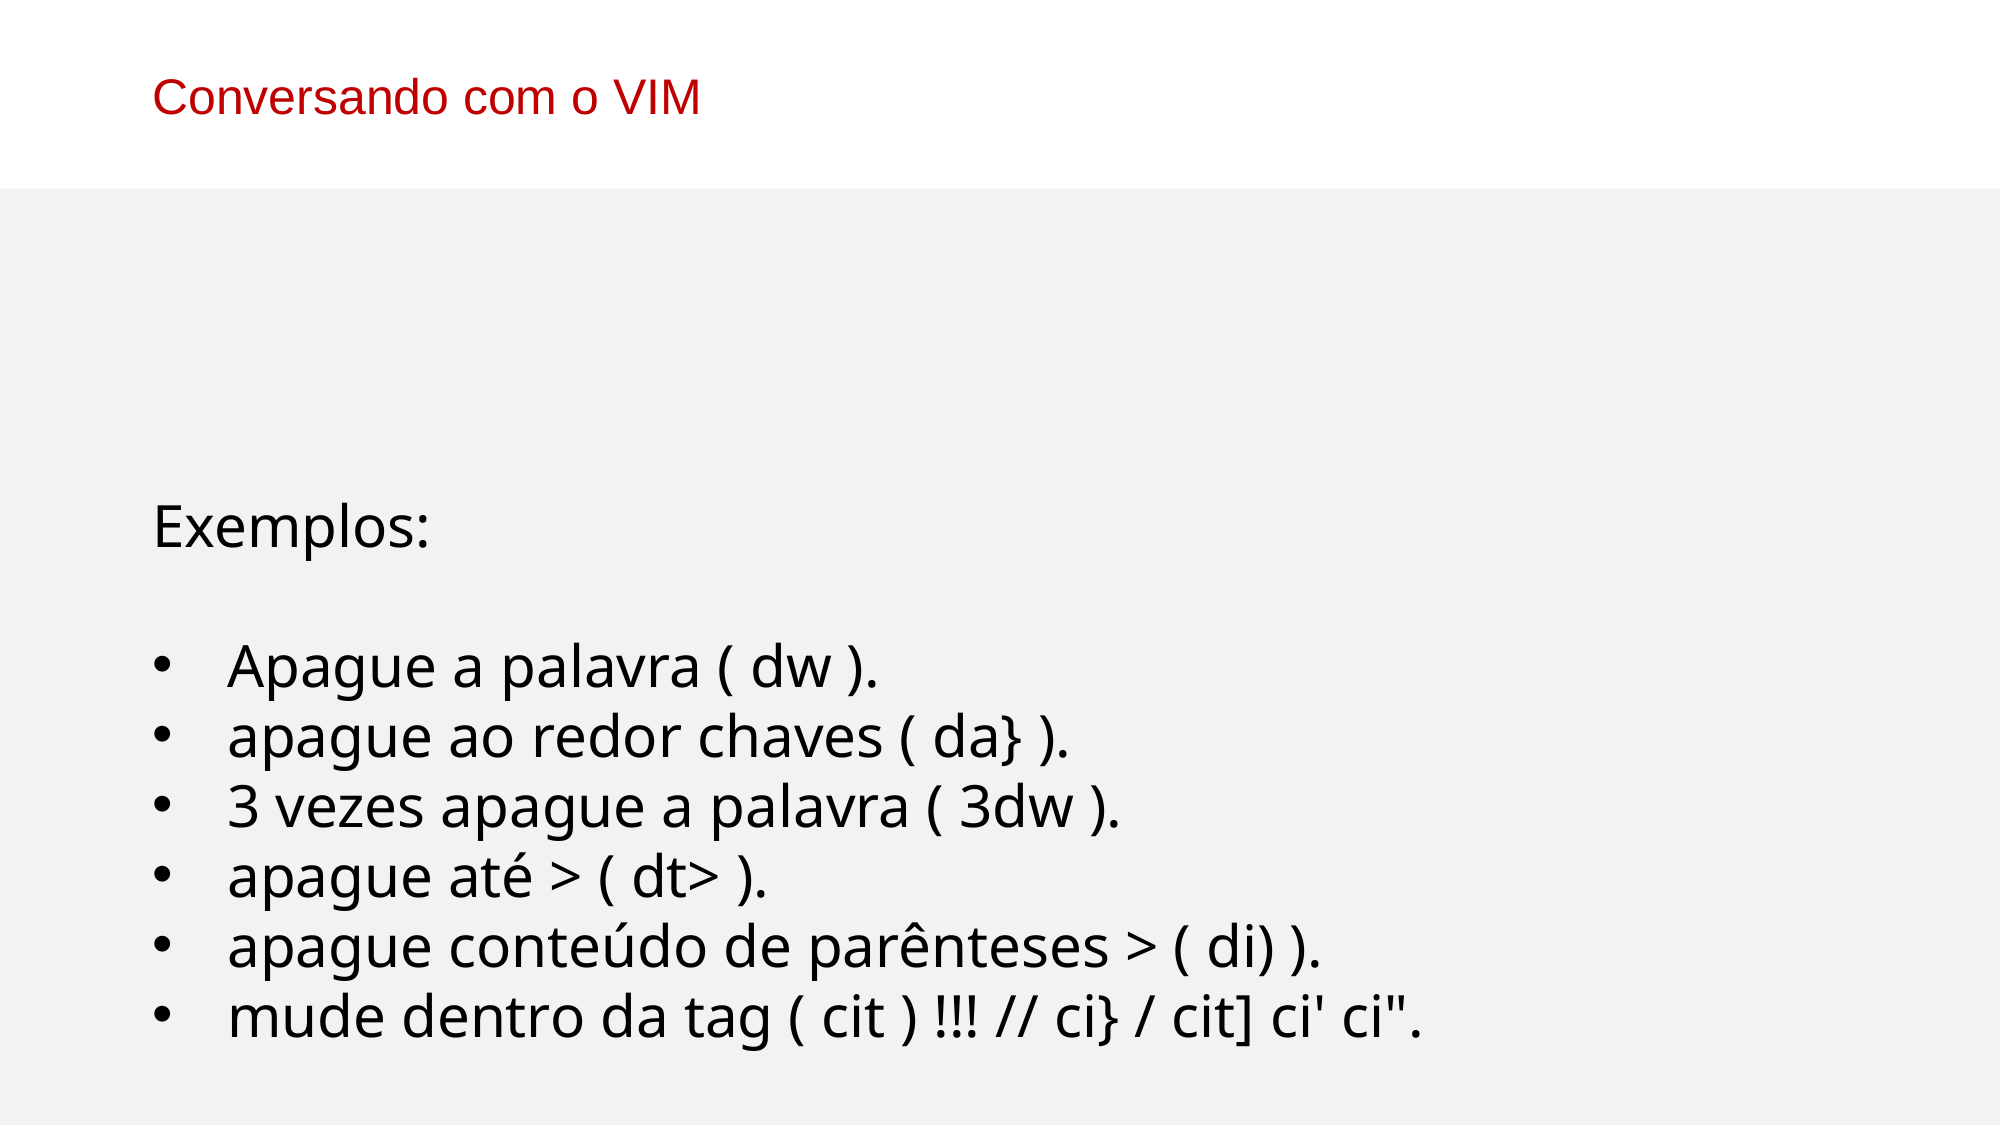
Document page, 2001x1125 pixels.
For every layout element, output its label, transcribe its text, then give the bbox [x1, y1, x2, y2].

text_box Exemplos: Apague a palavra ( dw ). apague ao redor chaves ( da} ). 3 vezes apague a palavra ( 3dw ). apague até > ( dt> ). apague conteúdo de parênteses > ( di) ). mude dentro da tag ( cit ) !!! // ci} / cit] ci' ci". [137, 481, 1863, 1014]
text_box Conversando com o VIM [137, 59, 1863, 138]
